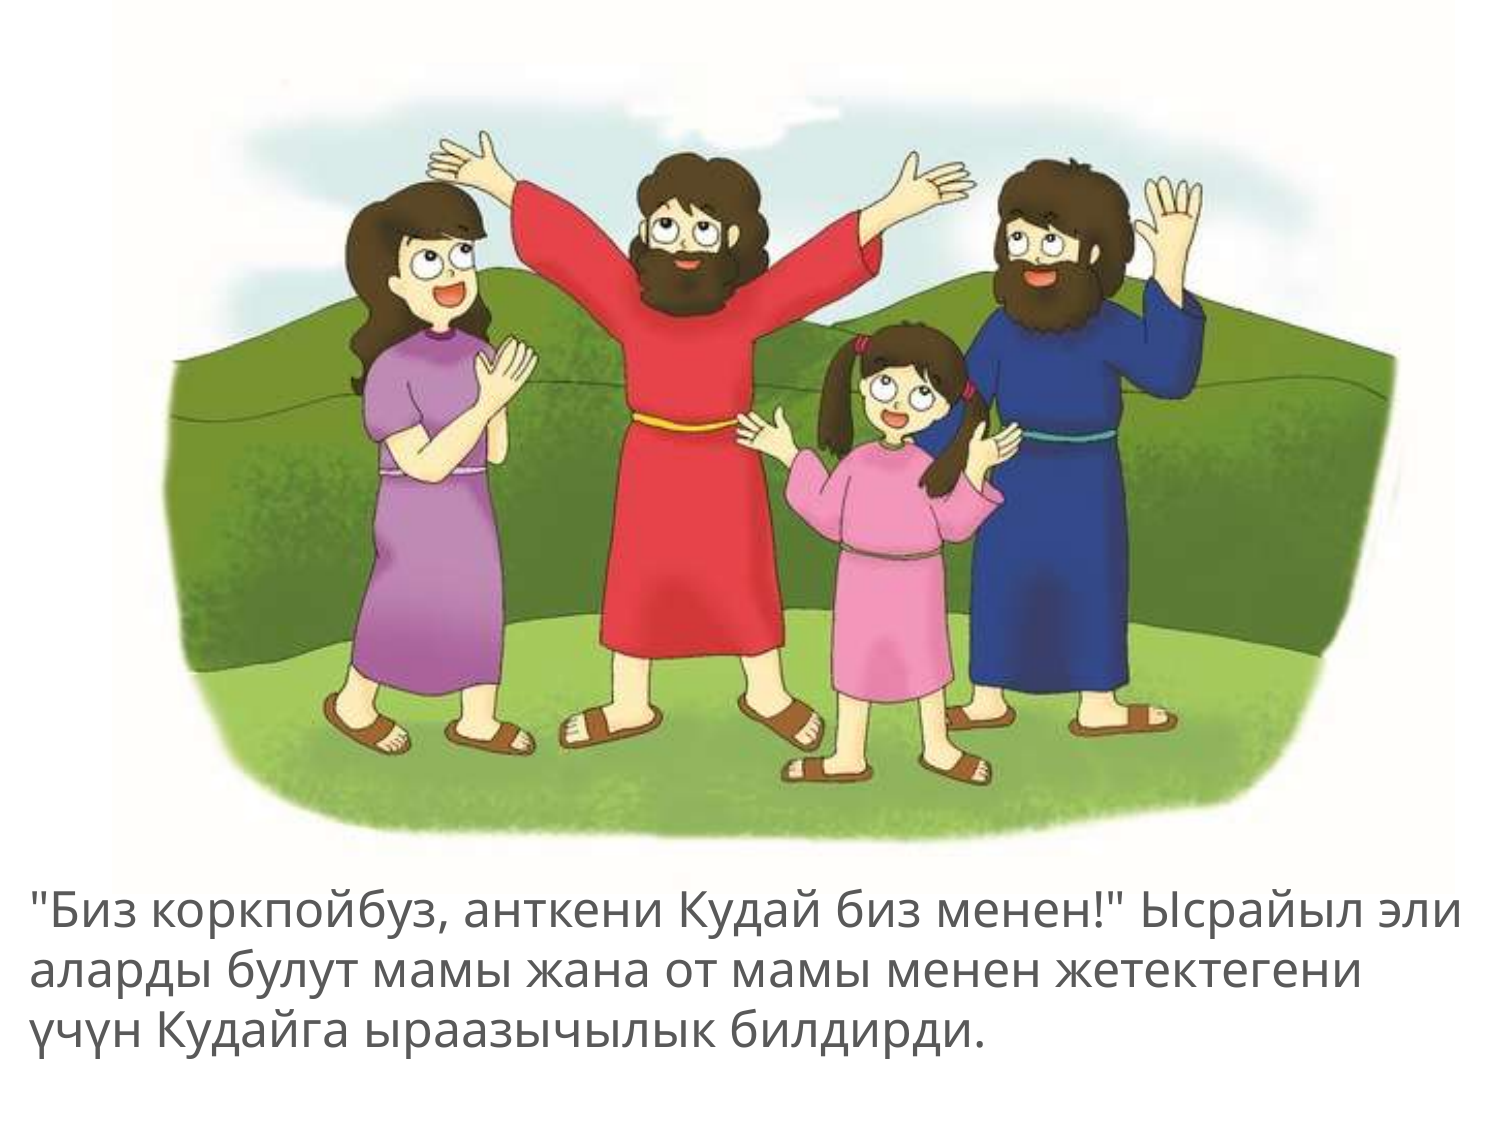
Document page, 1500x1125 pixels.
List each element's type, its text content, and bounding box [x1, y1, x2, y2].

picture [111, 0, 1455, 894]
text_box "Биз коркпойбуз, анткени Кудай биз менен!" Ысрайыл эли аларды булут мамы жана от мамы менен жетектегени үчүн Кудайга ыраазычылык билдирди. [14, 869, 1486, 1065]
